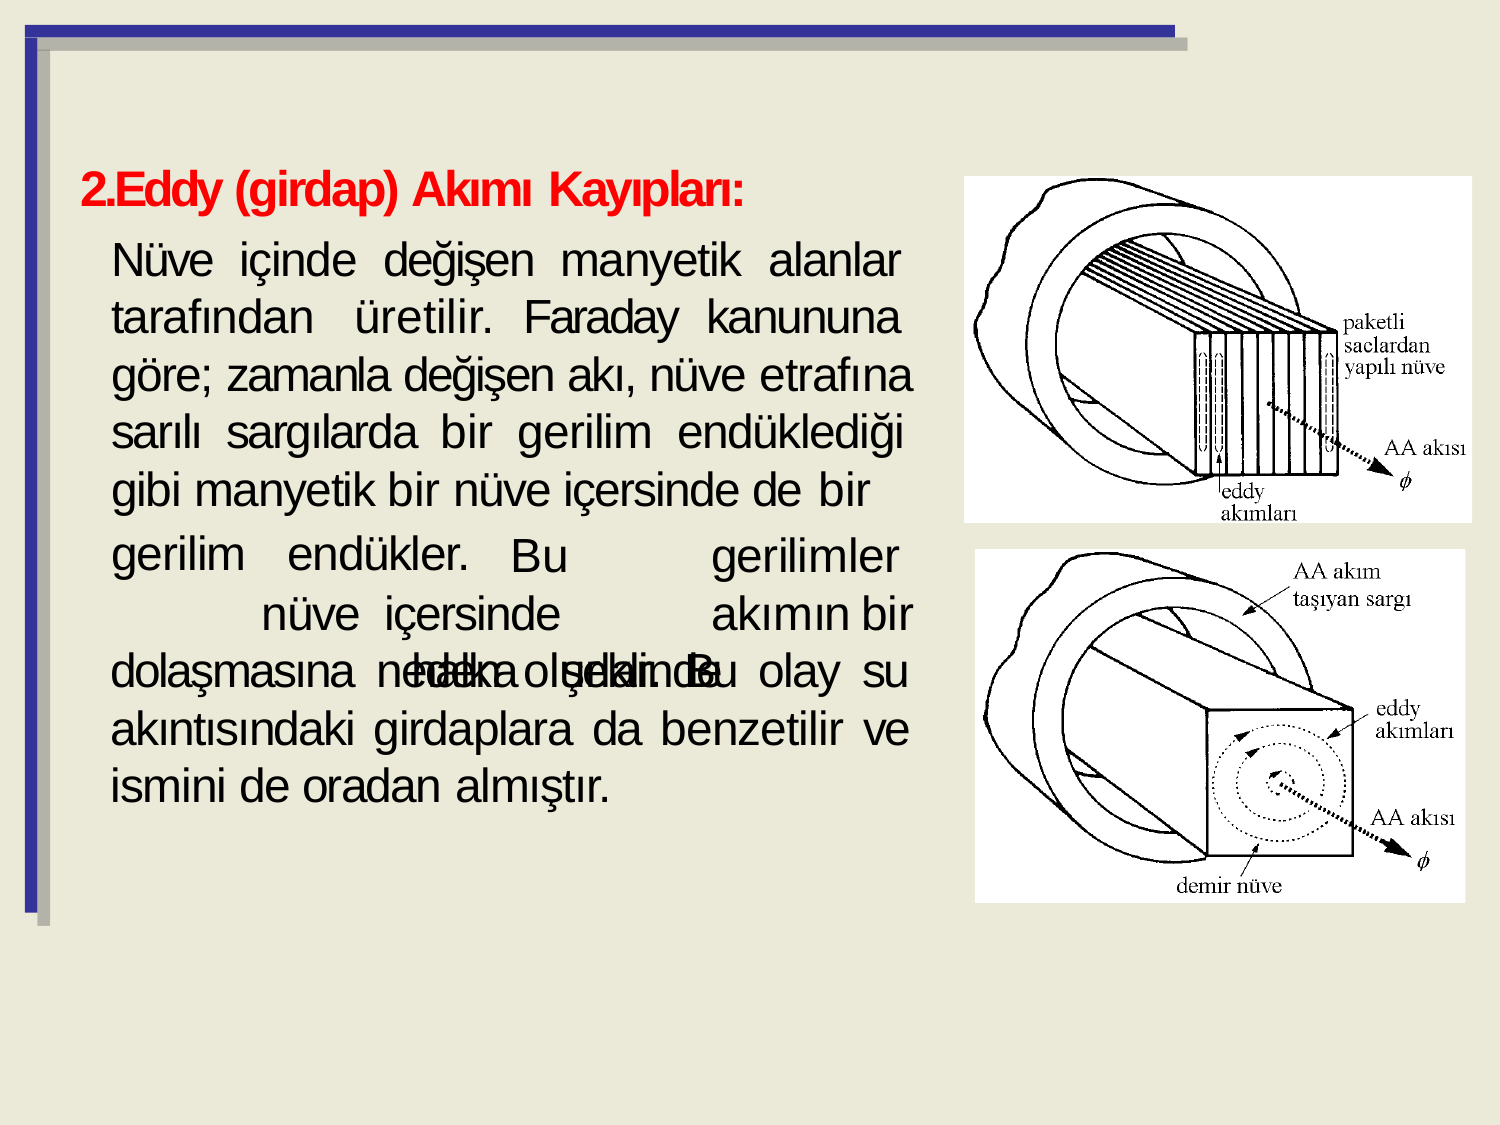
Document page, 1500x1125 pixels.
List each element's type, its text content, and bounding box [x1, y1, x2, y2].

text_box dolaşmasına neden olurlar. Bu olay su akıntısındaki girdaplara da benzetilir ve ismini de oradan almıştır. [108, 637, 927, 813]
text_box Bu gerilimler nüve içersinde akımın bir halka şeklinde [108, 522, 927, 637]
picture [37, 37, 1188, 926]
text_box 2.Eddy (girdap) Akımı Kayıpları: Nüve içinde değişen manyetik alanlar tarafından üretilir. Faraday kanununa göre; zamanla değişen akı, nüve etrafına sarılı sargılarda bir gerilim endüklediği gibi manyetik bir nüve içersinde de bir [78, 82, 985, 516]
text_box [974, 549, 1466, 903]
text_box [964, 176, 1473, 523]
